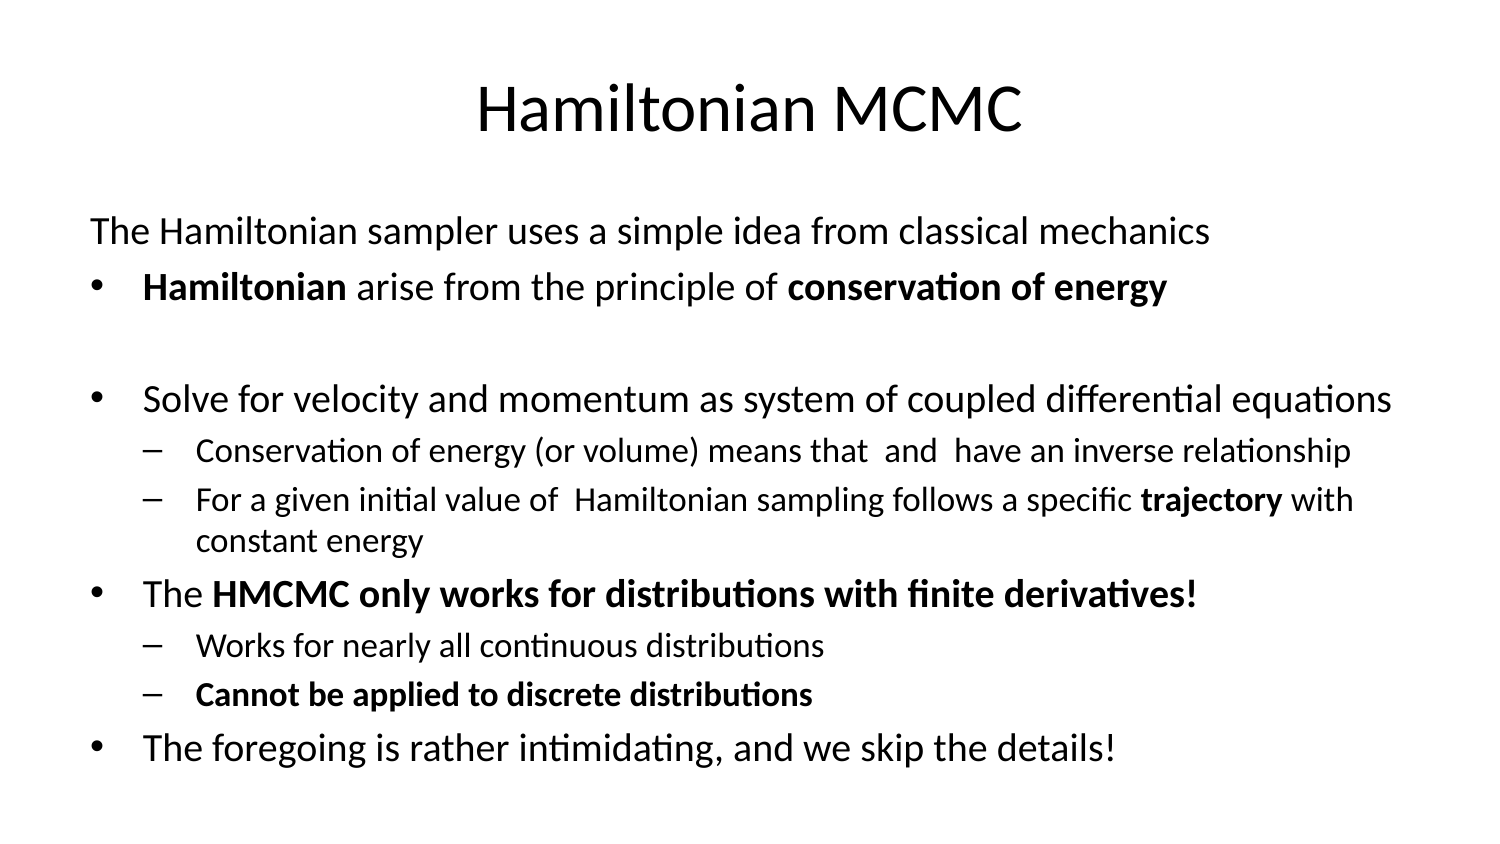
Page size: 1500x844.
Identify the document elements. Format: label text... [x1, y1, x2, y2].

title Hamiltonian MCMC [75, 33, 1425, 175]
